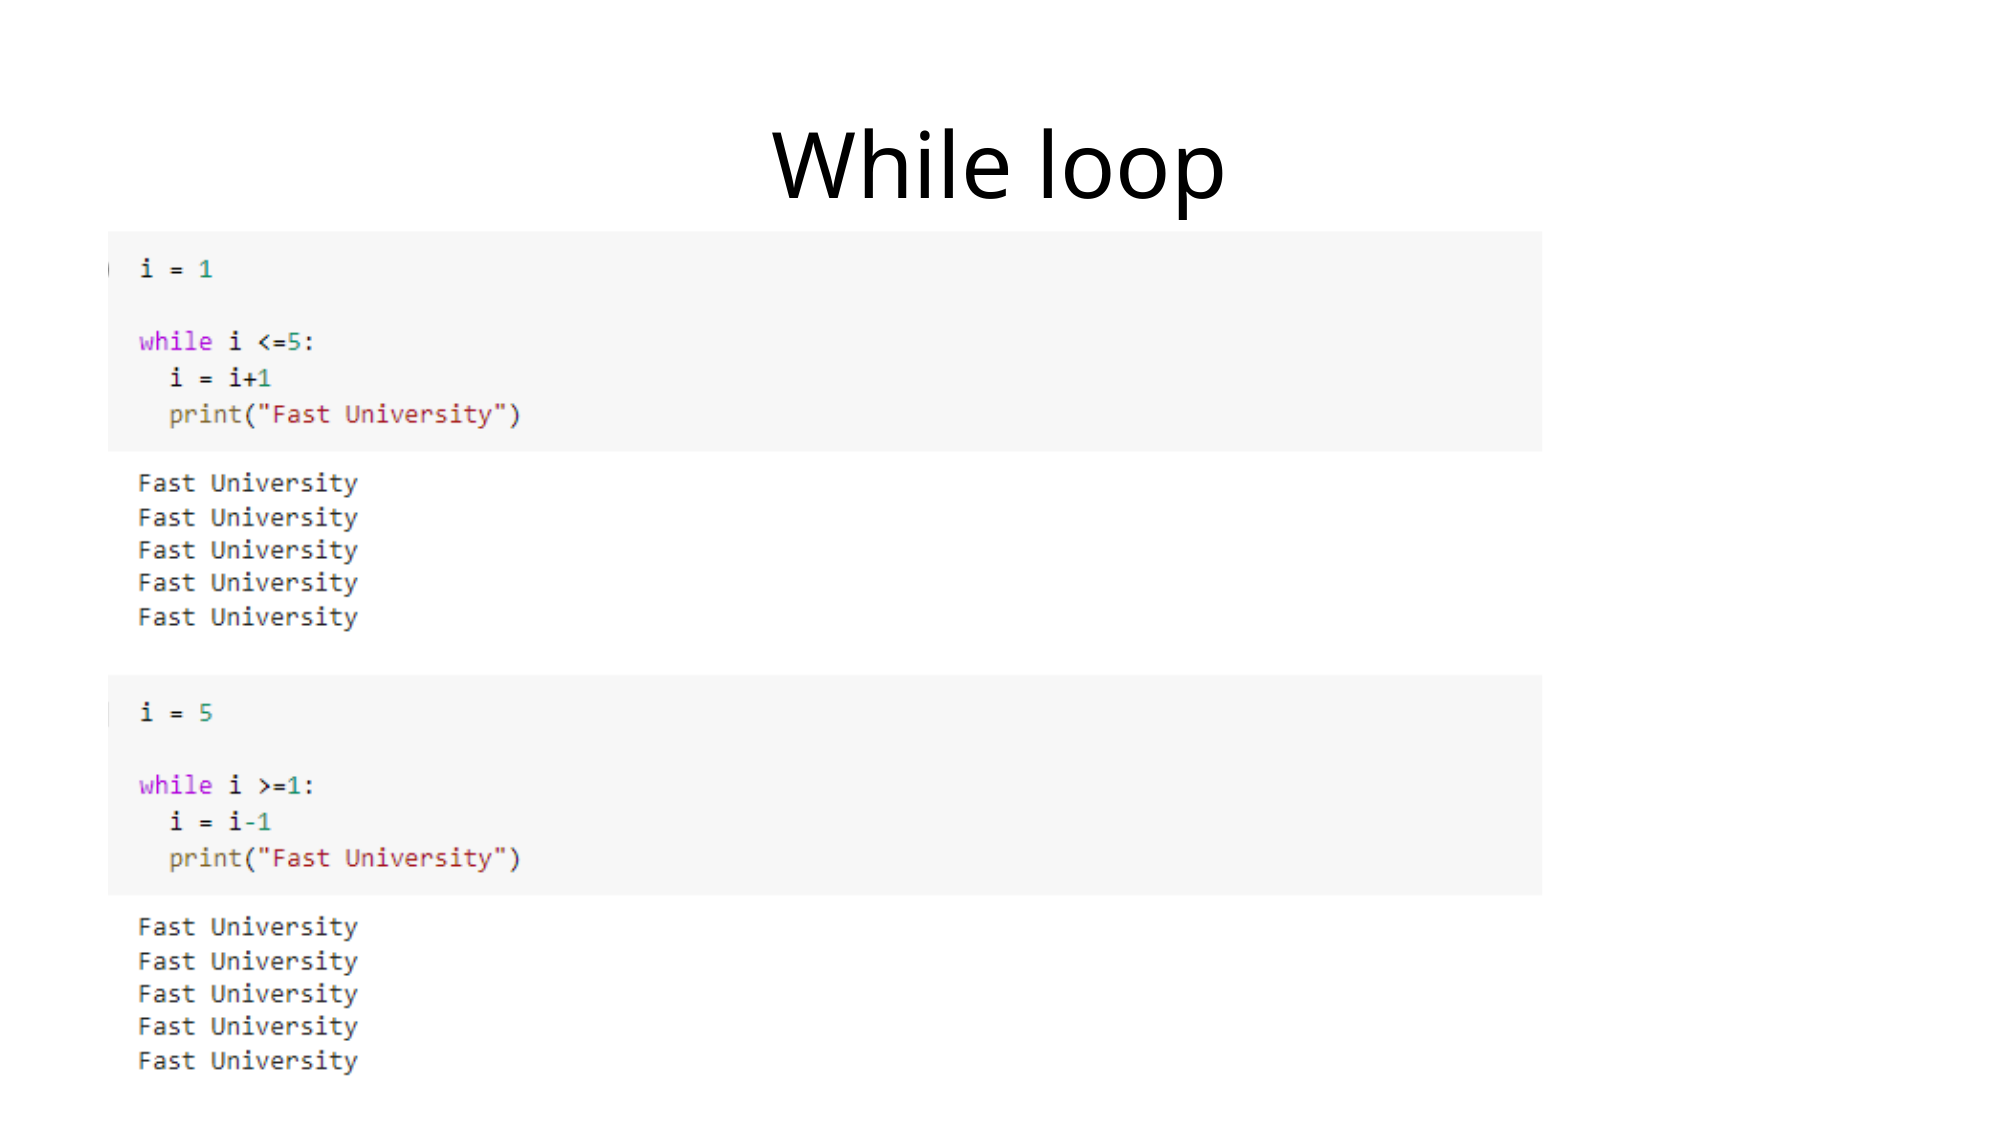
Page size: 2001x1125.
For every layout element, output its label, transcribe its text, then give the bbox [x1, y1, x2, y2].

title While loop [137, 59, 1863, 278]
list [107, 231, 1543, 1097]
